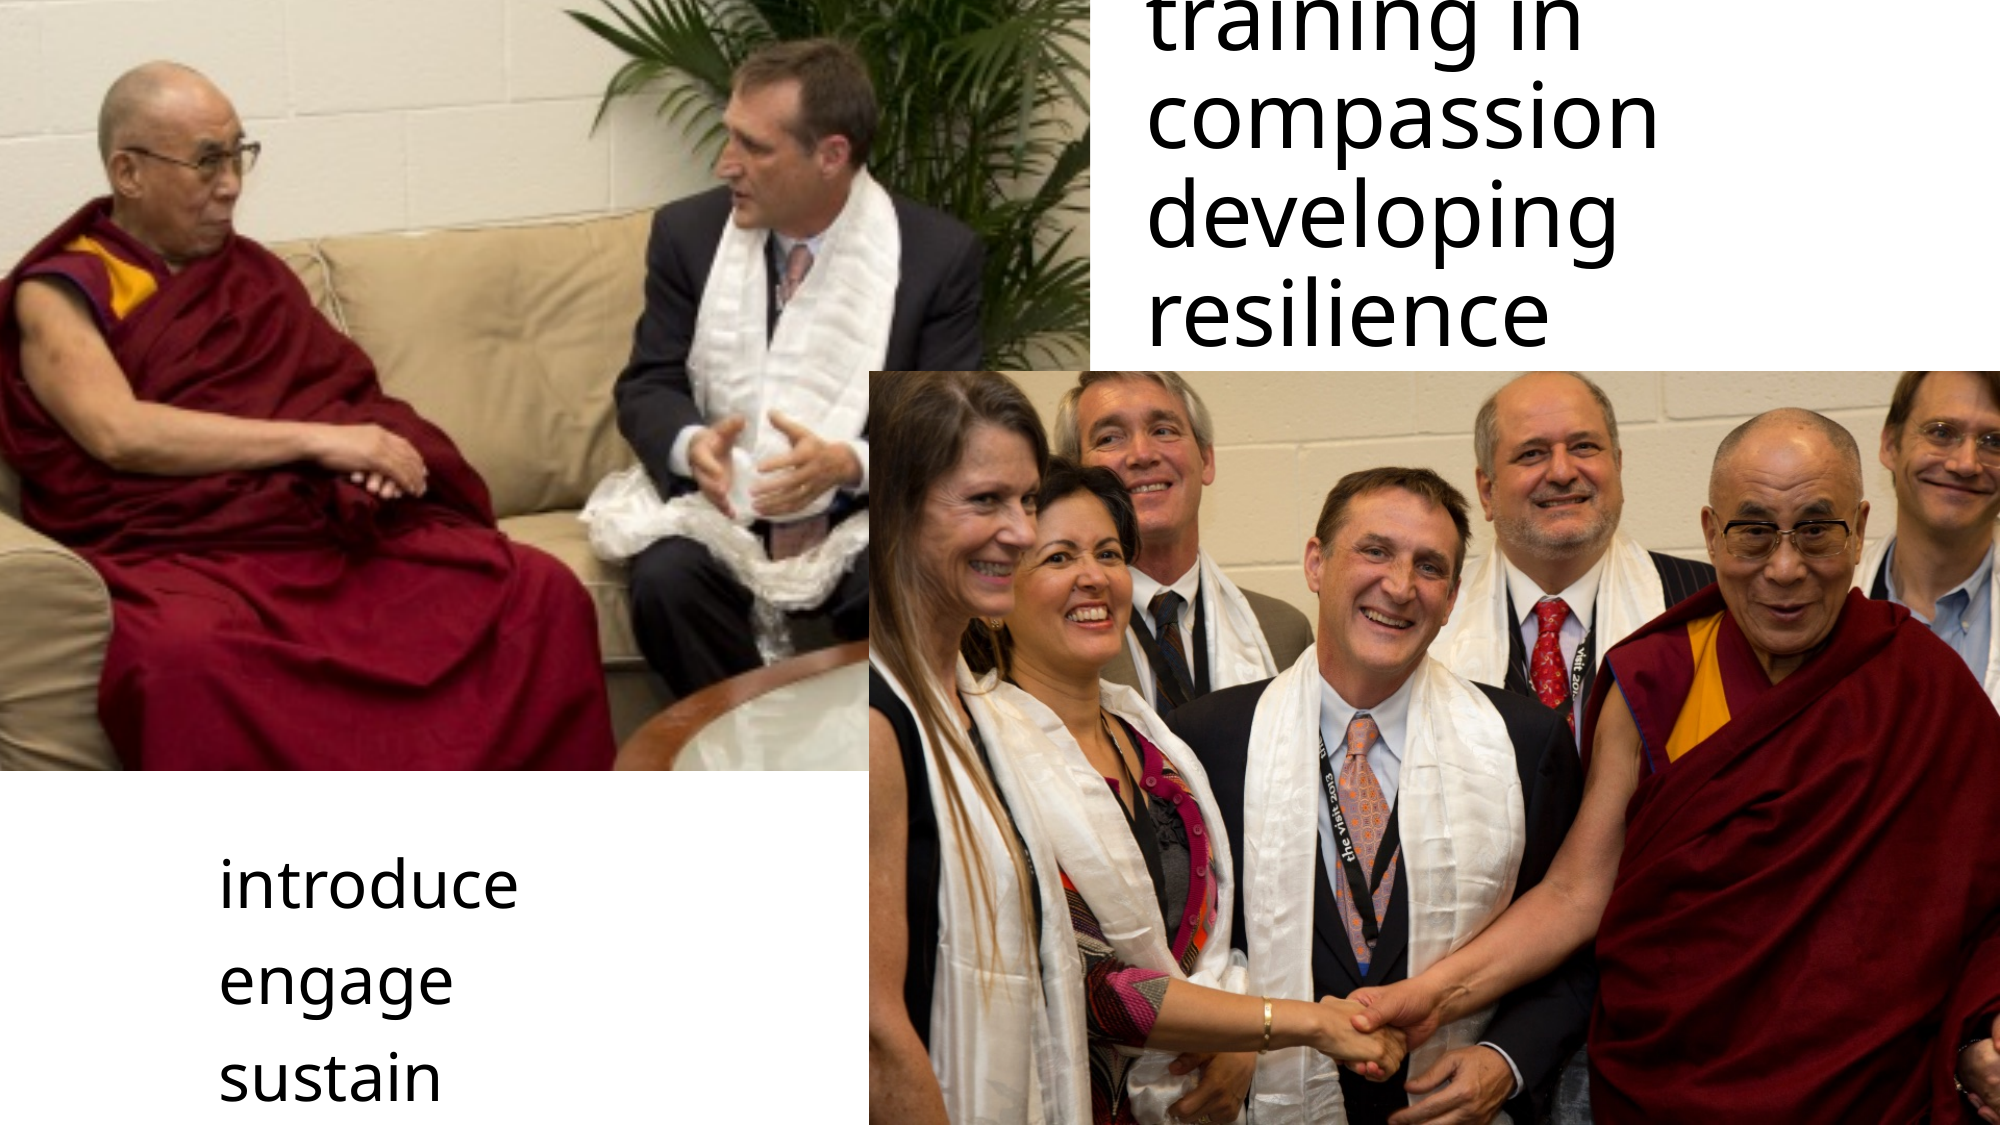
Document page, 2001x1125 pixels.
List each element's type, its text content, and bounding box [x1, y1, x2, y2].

title training in compassion developing resilience [1130, 59, 2000, 278]
picture [0, 0, 2000, 1125]
text_box introduce engage sustain [203, 817, 617, 1125]
